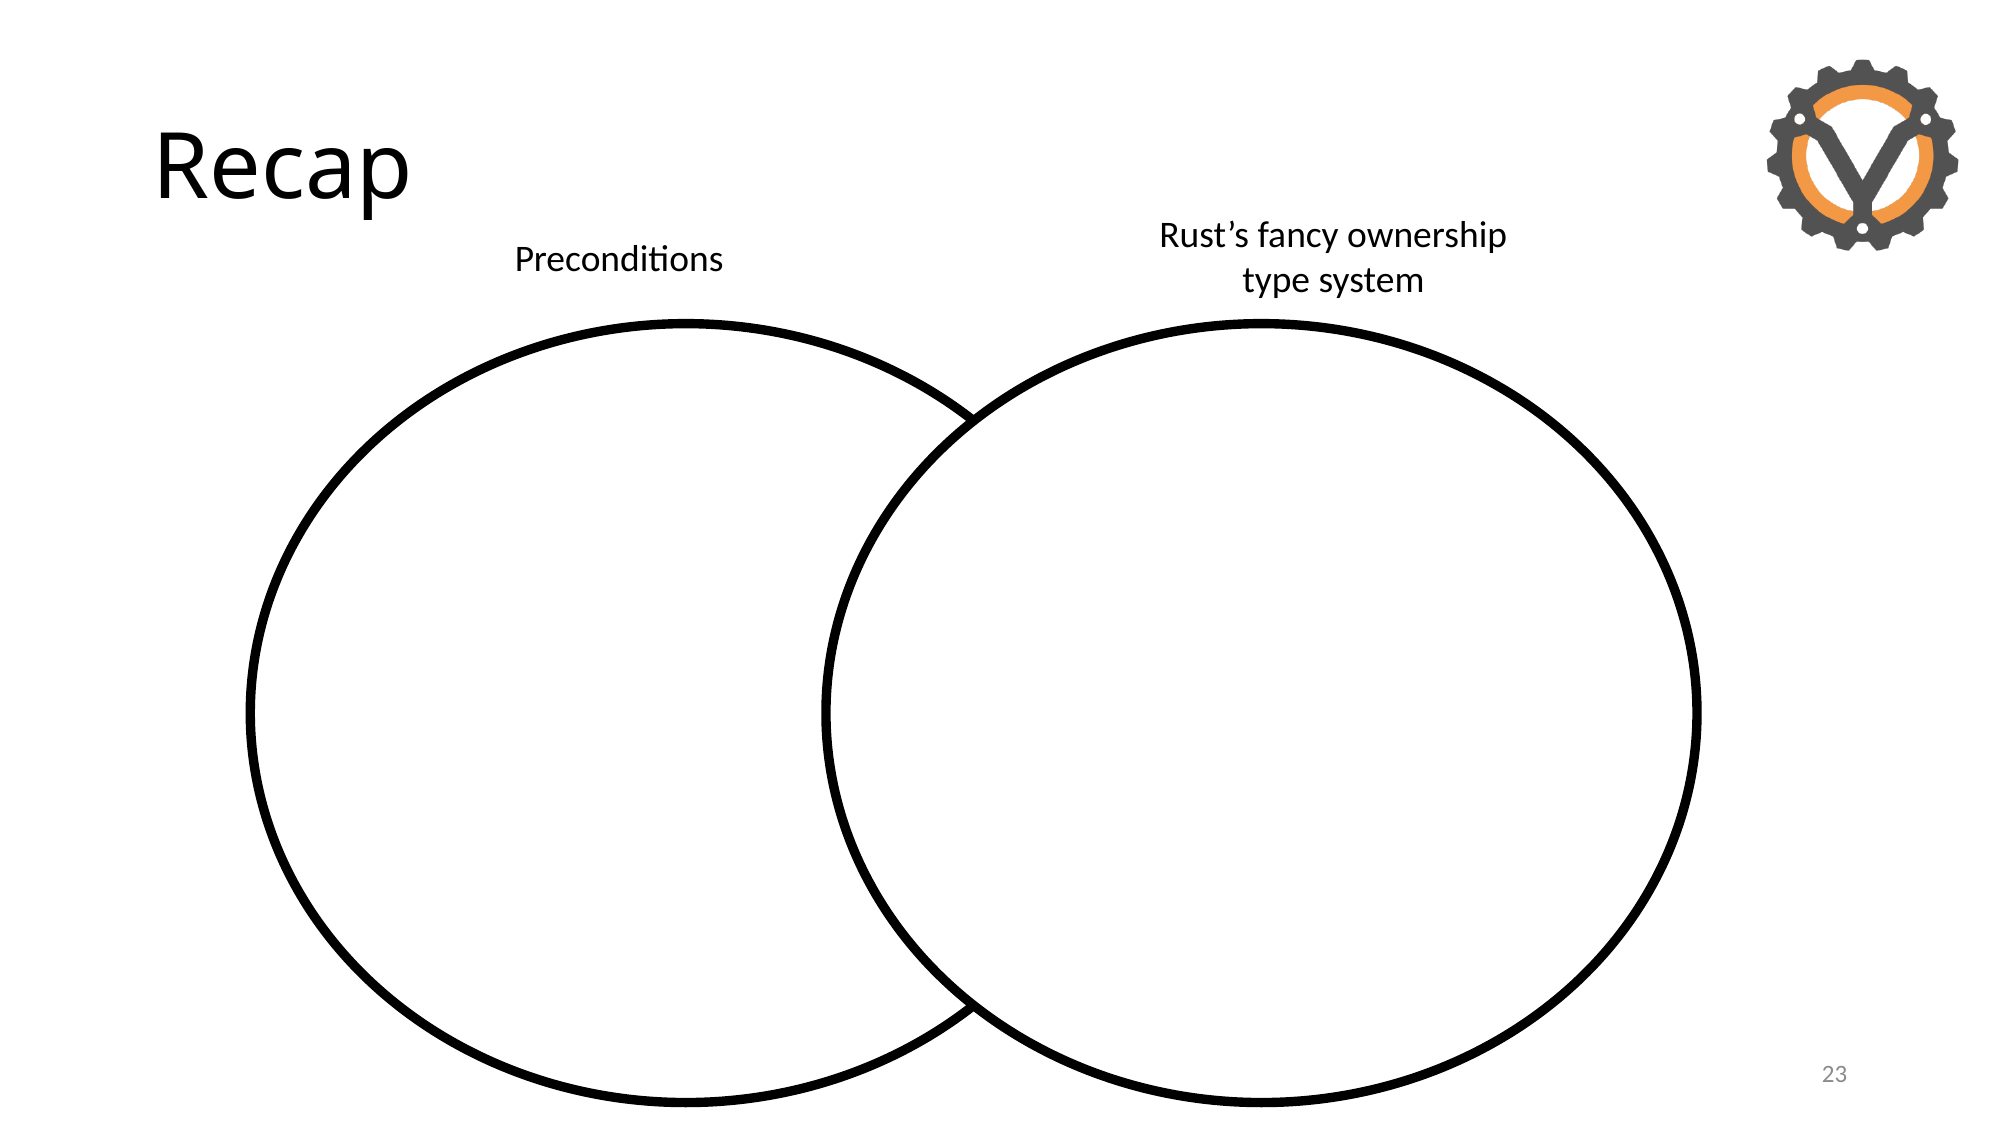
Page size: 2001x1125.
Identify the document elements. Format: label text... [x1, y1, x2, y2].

title Recap [137, 59, 1751, 278]
text_box [249, 322, 974, 1104]
text_box Rust’s fancy ownership type system [1125, 202, 1542, 308]
picture [1766, 59, 1959, 252]
slide_number 23 [1412, 1042, 1863, 1103]
text_box Preconditions [500, 226, 916, 286]
text_box [824, 322, 1699, 1104]
